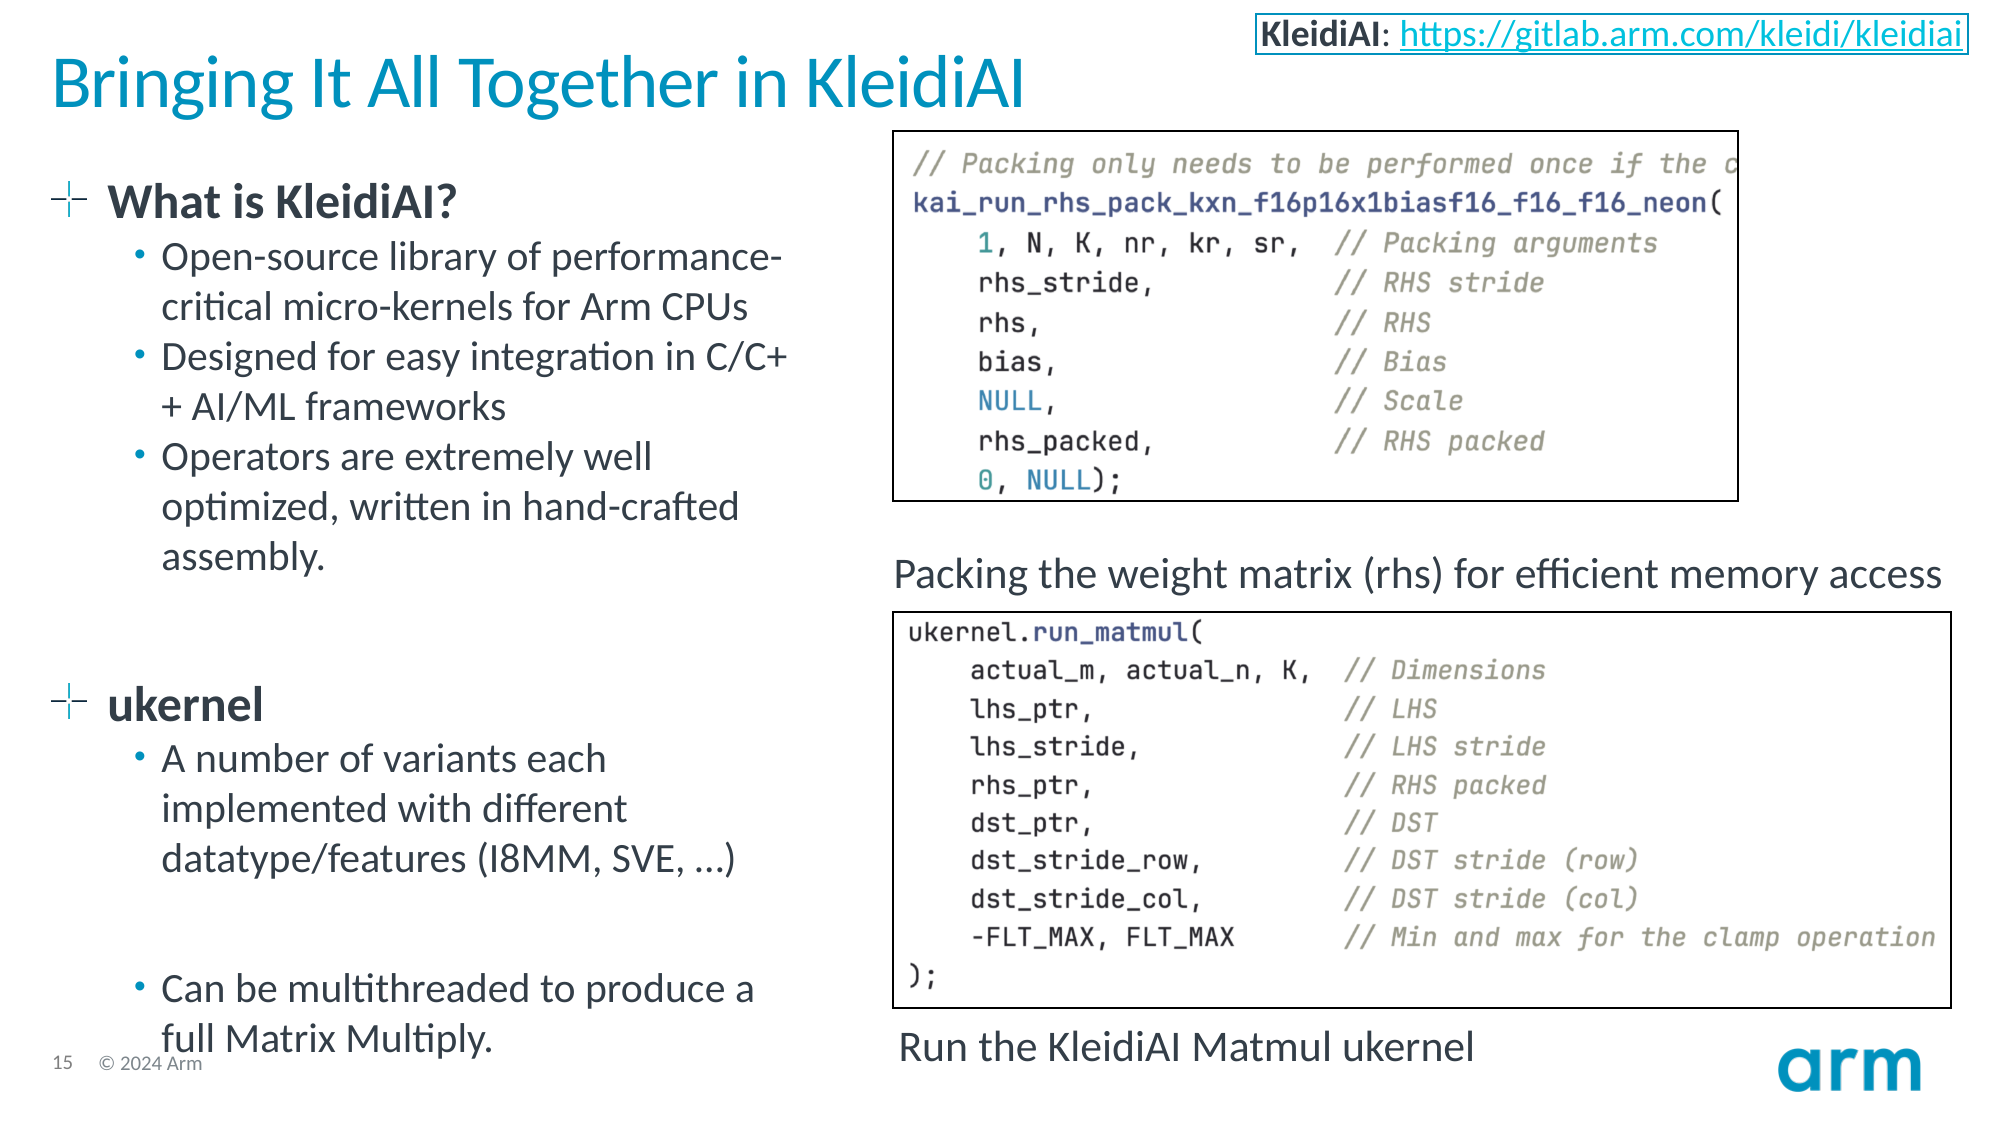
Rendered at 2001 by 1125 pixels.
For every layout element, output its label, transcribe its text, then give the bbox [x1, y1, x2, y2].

picture [51, 181, 87, 217]
text_box Run the KleidiAI Matmul ukernel [898, 1023, 1933, 1072]
title Bringing It All Together in KleidiAI [51, 30, 1894, 138]
text_box KleidiAI: https://gitlab.arm.com/kleidi/kleidiai [1255, 13, 1969, 55]
picture [51, 683, 87, 719]
picture [1777, 1072, 1922, 1093]
picture [893, 131, 1738, 501]
list What is KleidiAI? Open-source library of performance-critical micro-kernels for Arm CPUs Designed for easy integration in C/C++ AI/ML frameworks Operators are extremely well optimized, written in hand-crafted assembly. ukernel A number of variants each implemented with different datatype/features (I8MM, SVE, …) Can be multithreaded to produce a full Matrix Multiply. [51, 168, 806, 981]
picture [1789, 1072, 1811, 1083]
picture [893, 612, 1950, 1008]
text_box Packing the weight matrix (rhs) for efficient memory access [893, 550, 1969, 599]
